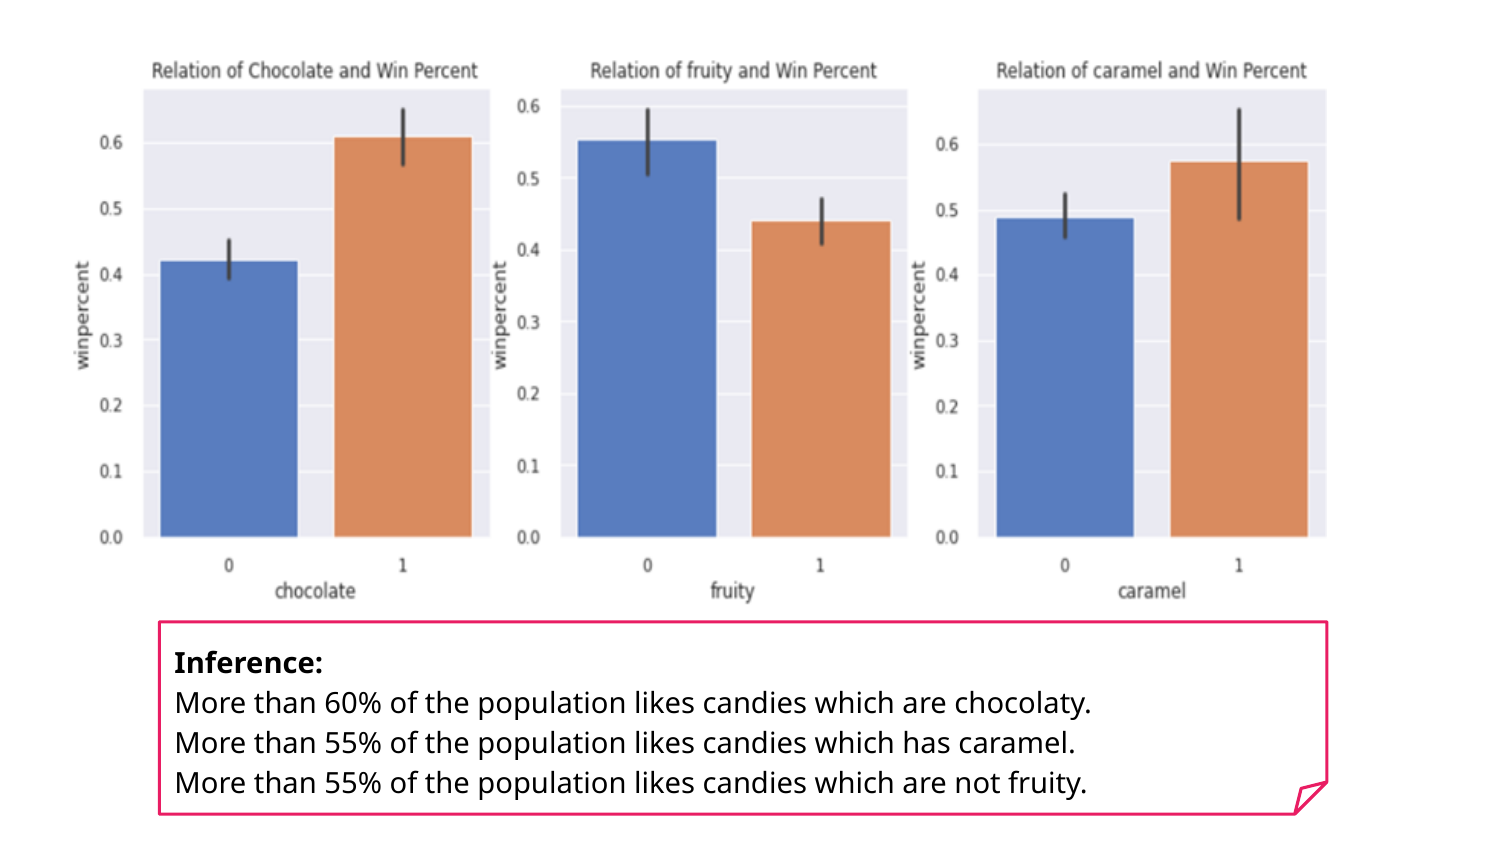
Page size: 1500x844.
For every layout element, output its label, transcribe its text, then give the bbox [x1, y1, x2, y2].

picture [68, 54, 1328, 612]
text_box Inference: More than 60% of the population likes candies which are chocolaty. More than 55% of the population likes candies which has caramel. More than 55% of the population likes candies which are not fruity. [159, 621, 1327, 815]
